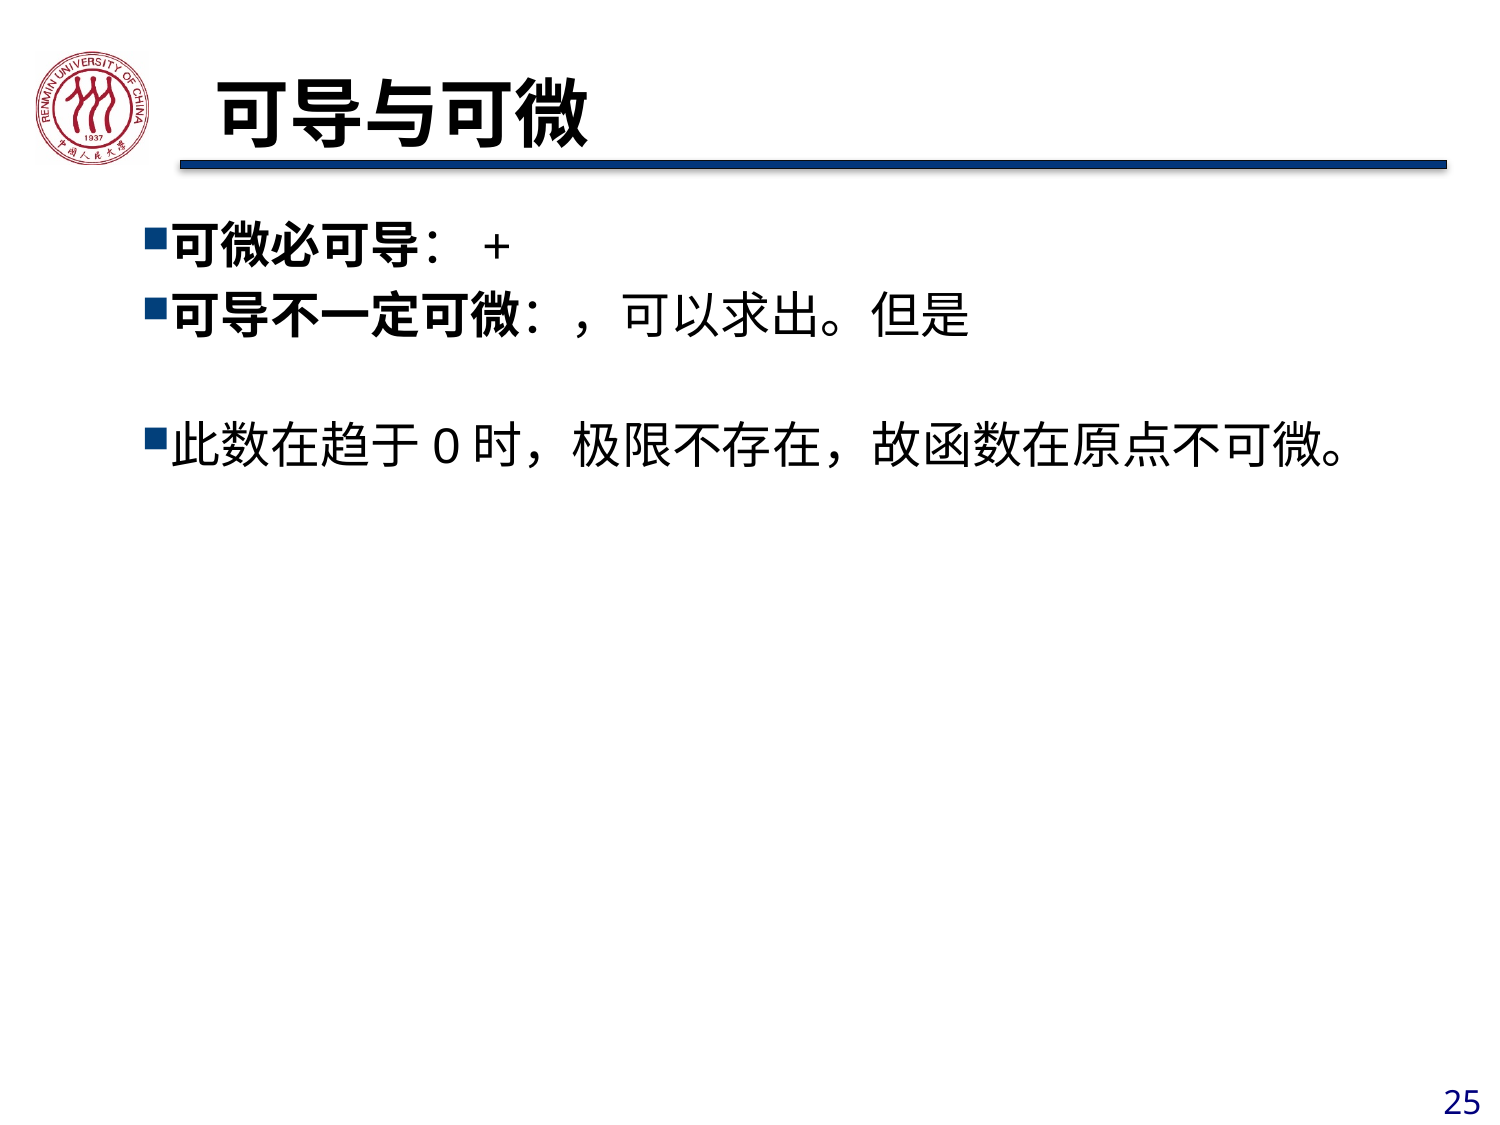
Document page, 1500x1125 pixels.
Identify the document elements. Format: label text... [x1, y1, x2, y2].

picture [35, 51, 149, 165]
title 可导与可微 [198, 18, 1407, 205]
